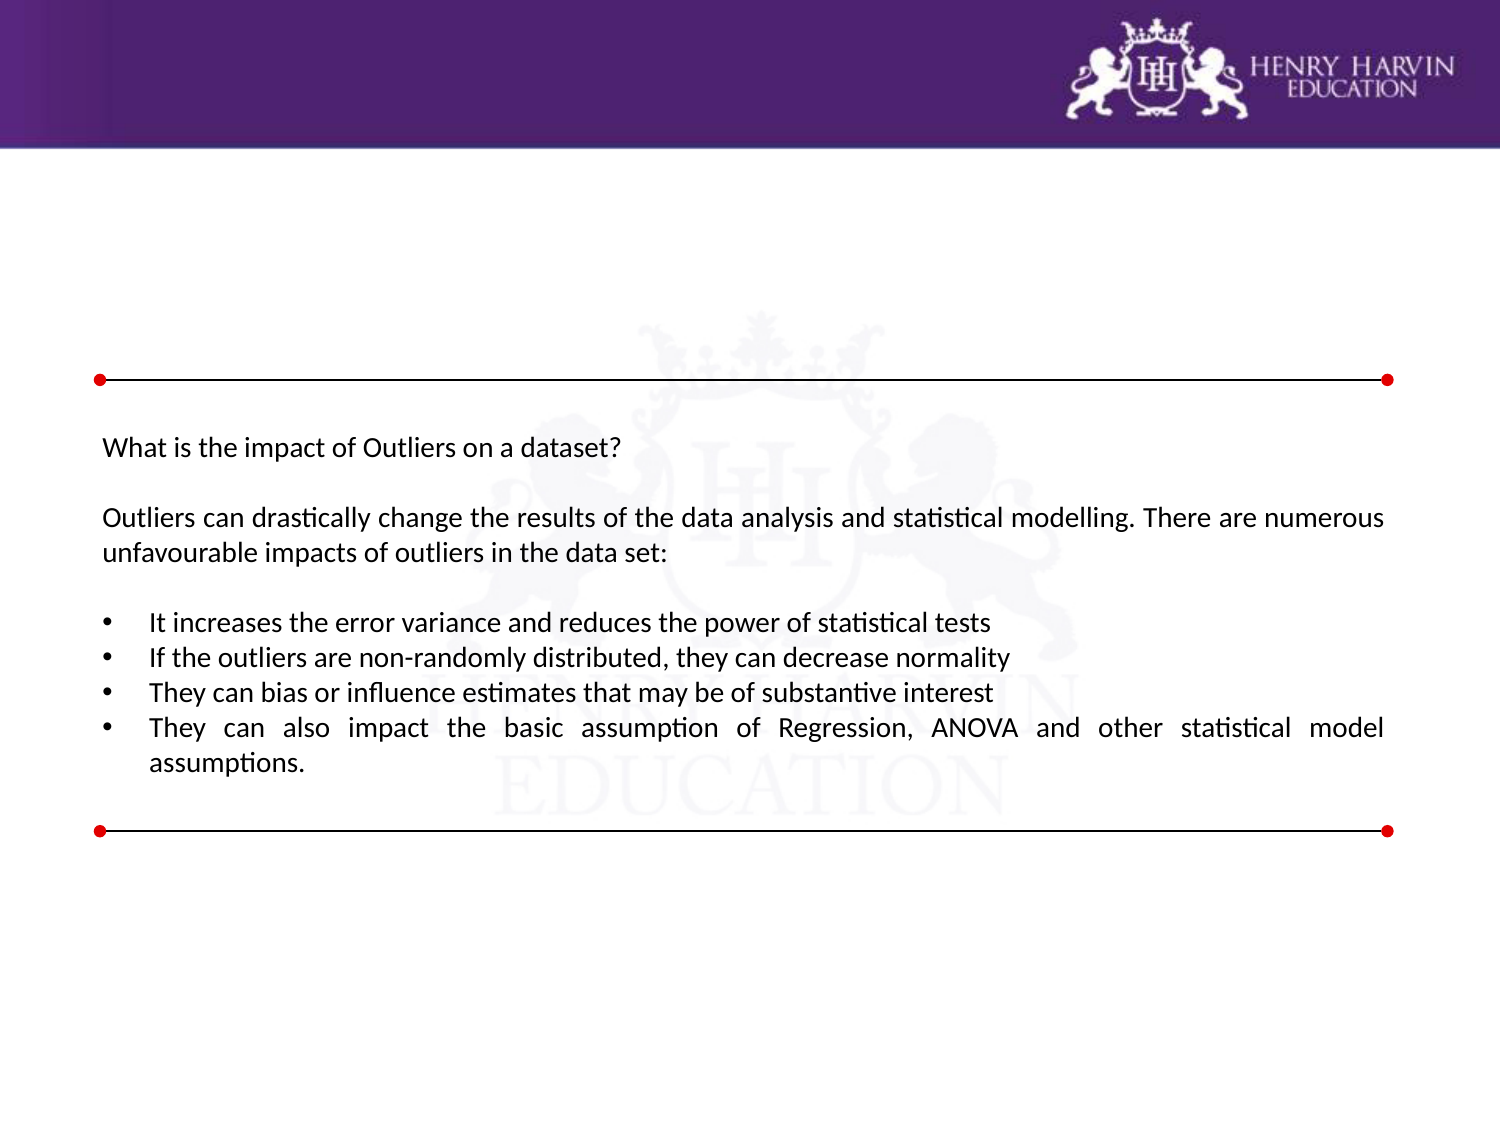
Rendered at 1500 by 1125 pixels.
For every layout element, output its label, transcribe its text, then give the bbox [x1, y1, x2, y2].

text_box What is the impact of Outliers on a dataset? Outliers can drastically change the results of the data analysis and statistical modelling. There are numerous unfavourable impacts of outliers in the data set: It increases the error variance and reduces the power of statistical tests If the outliers are non-randomly distributed, they can decrease normality They can bias or influence estimates that may be of substantive interest They can also impact the basic assumption of Regression, ANOVA and other statistical model assumptions. [87, 421, 1400, 786]
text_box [93, 824, 1394, 838]
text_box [93, 373, 1394, 387]
picture [0, 0, 1500, 1125]
